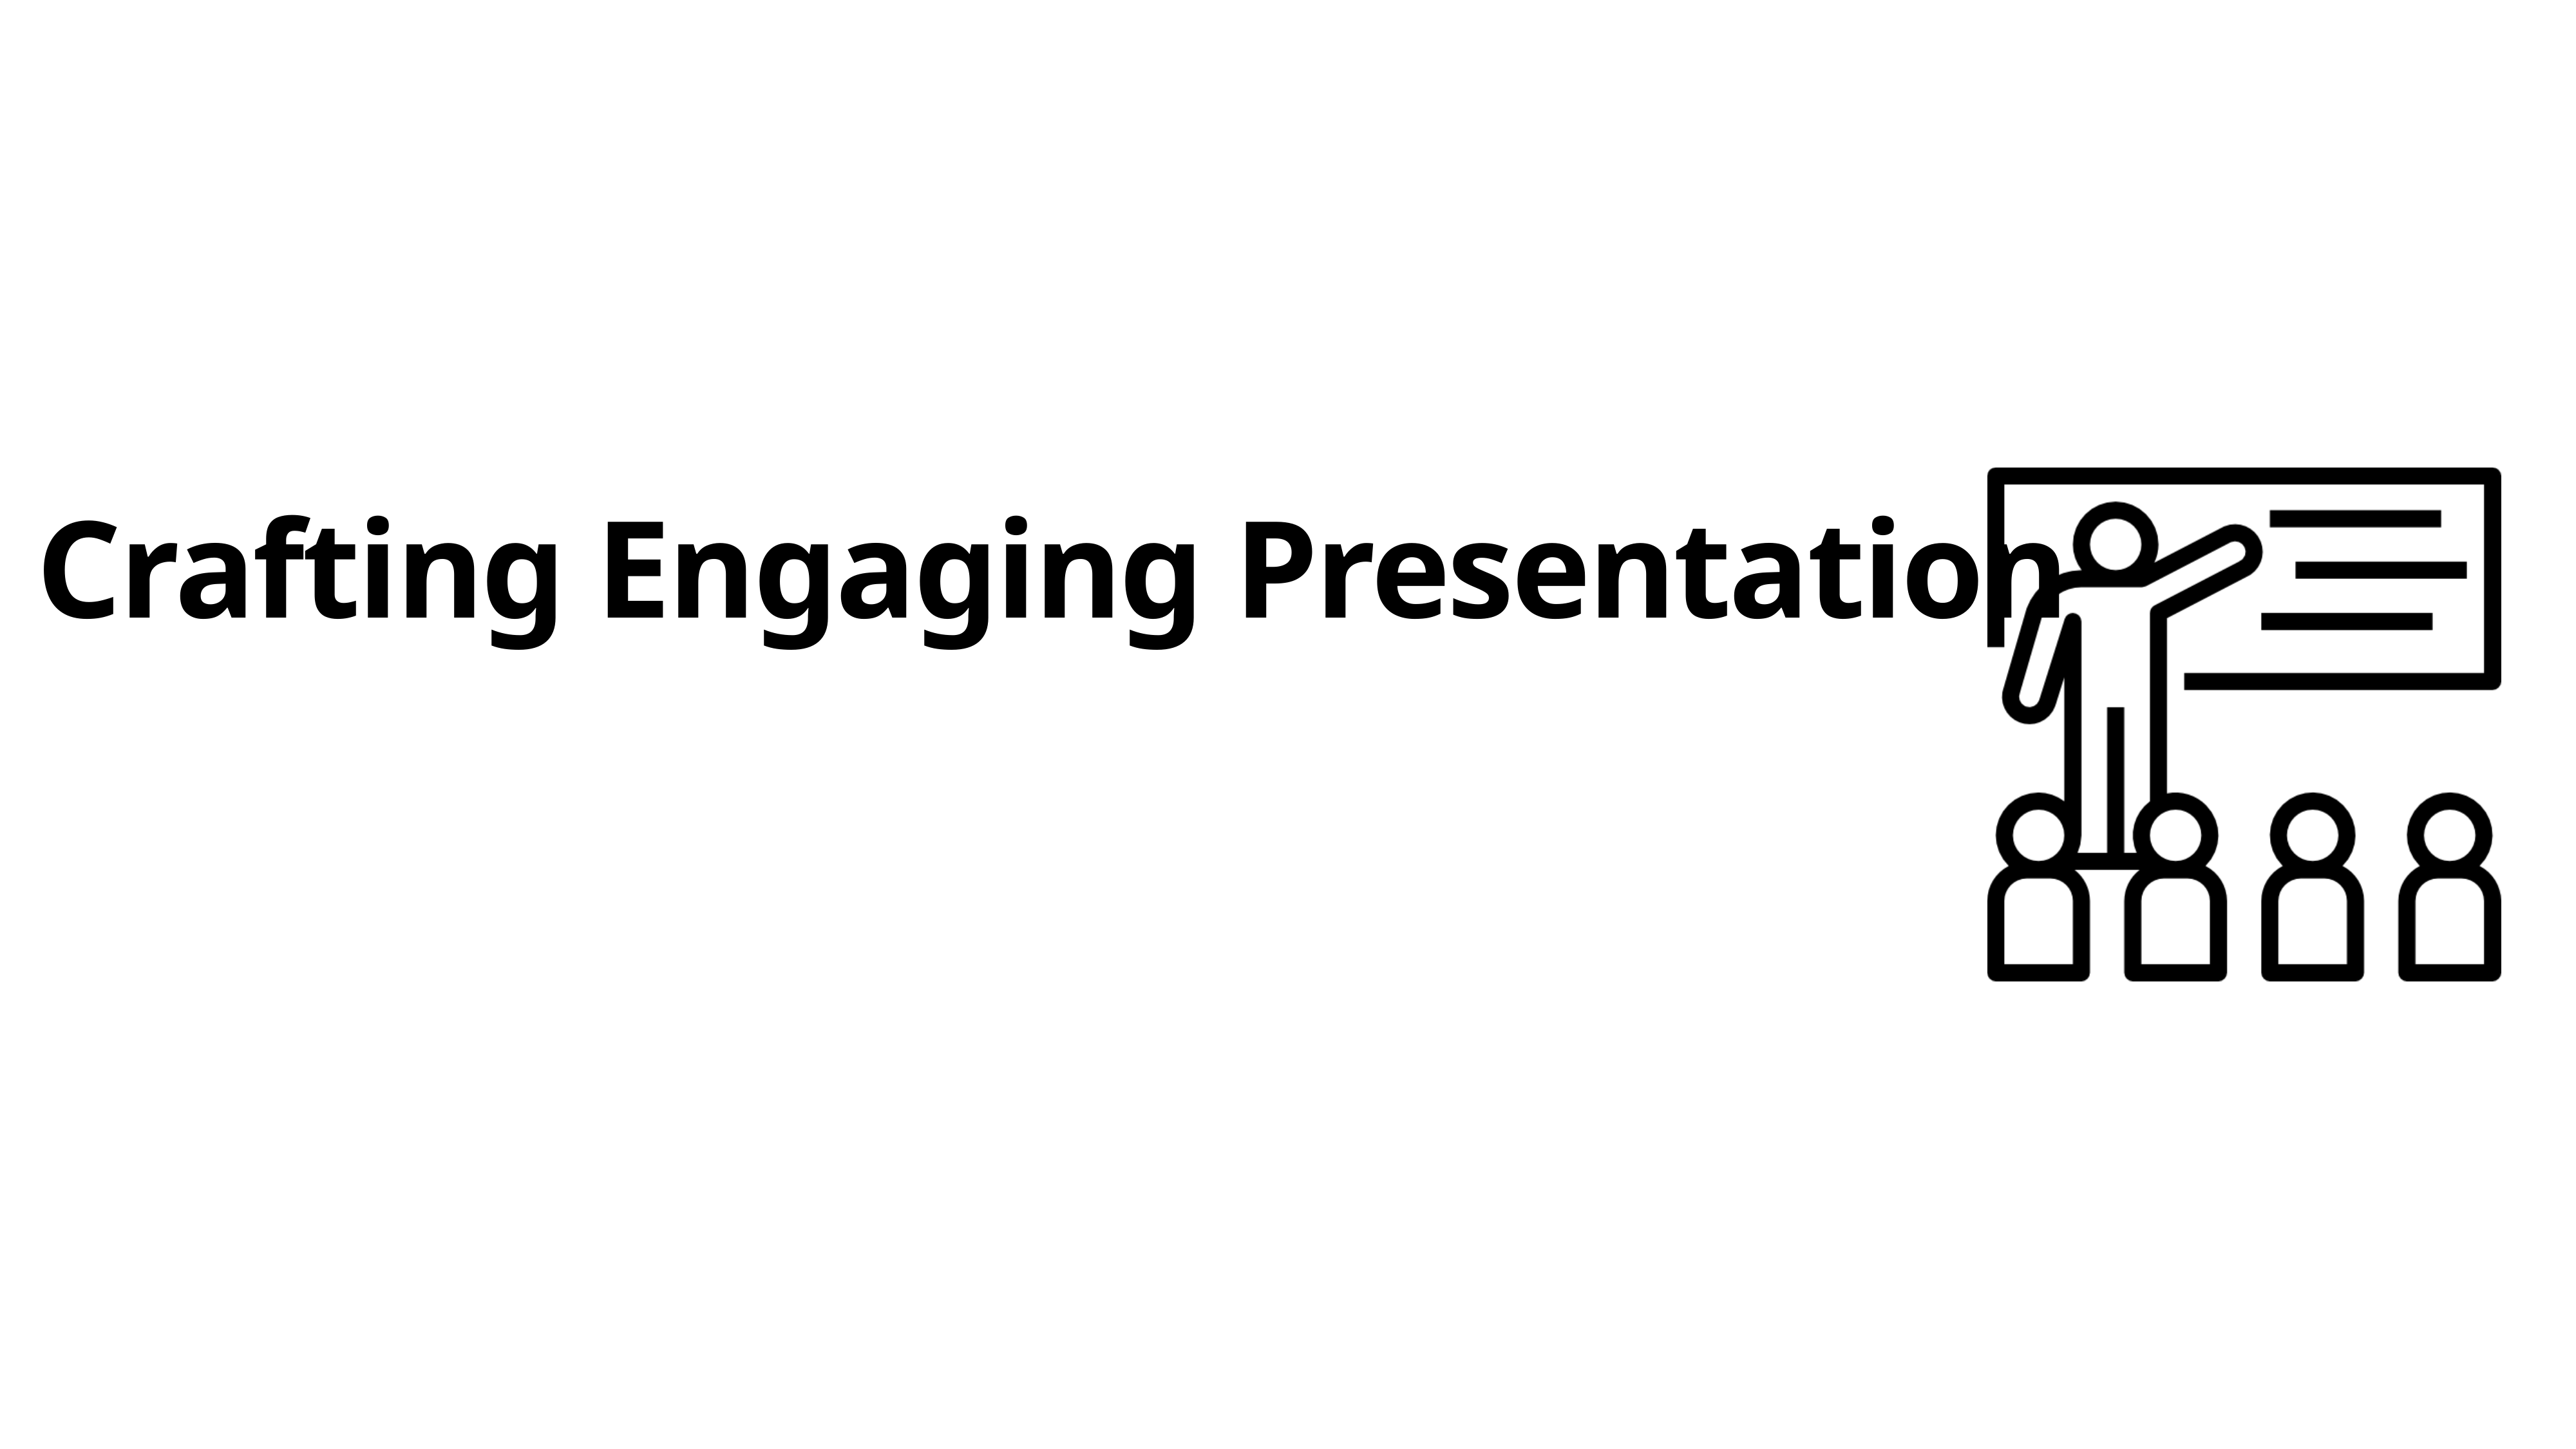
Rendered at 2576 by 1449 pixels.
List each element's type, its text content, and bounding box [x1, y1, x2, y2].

picture [1987, 468, 2502, 981]
title Crafting Engaging Presentation [30, 509, 1987, 747]
